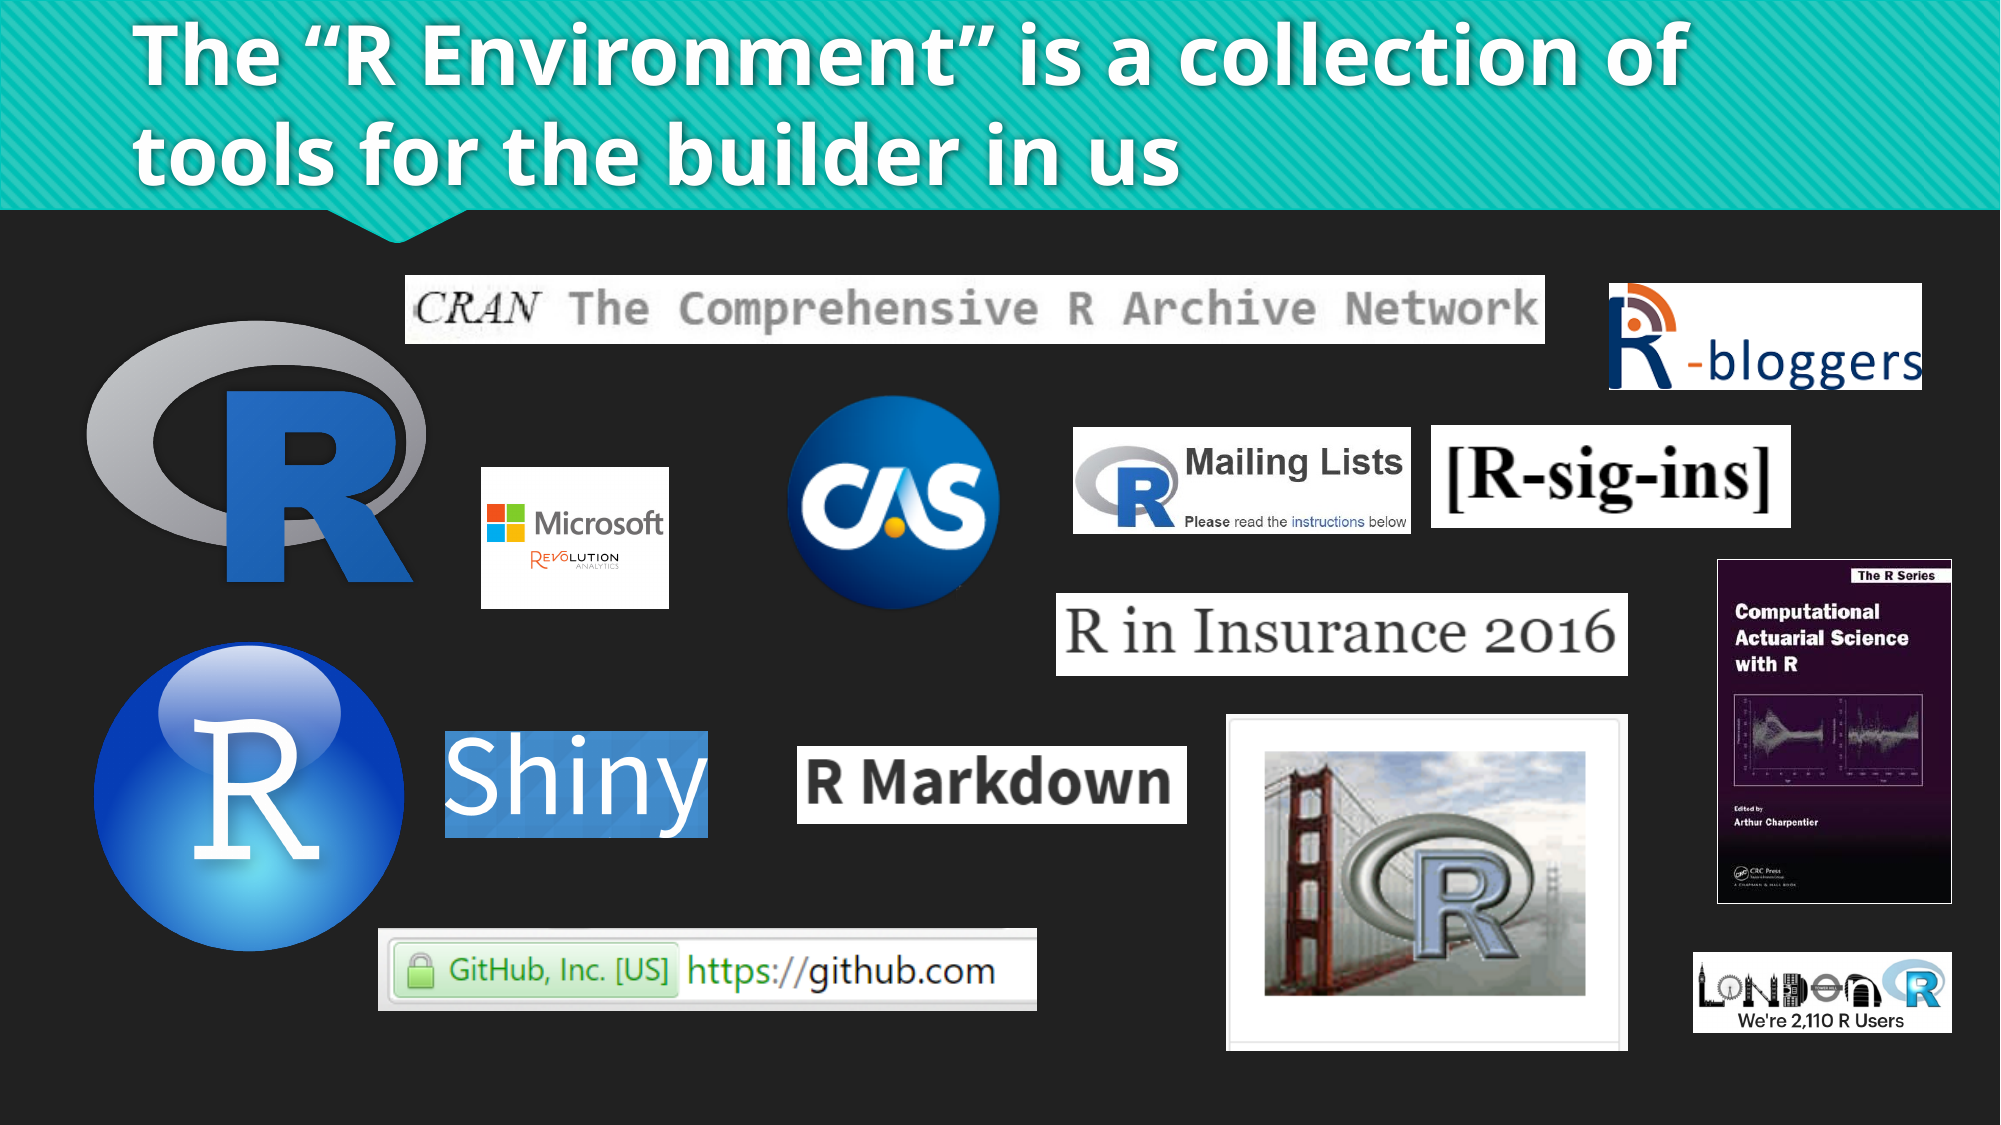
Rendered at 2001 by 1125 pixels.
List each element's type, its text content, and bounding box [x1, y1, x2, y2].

picture [1717, 559, 1952, 904]
picture [92, 640, 1037, 1011]
picture [1073, 427, 1411, 535]
picture [1056, 593, 1628, 676]
title The “R Environment” is a collection of tools for the builder in us [115, 0, 1868, 205]
picture [445, 730, 708, 839]
picture [1609, 283, 1923, 390]
picture [1225, 714, 1628, 1051]
picture [786, 394, 1003, 613]
picture [1693, 952, 1952, 1034]
picture [404, 275, 1545, 344]
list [86, 318, 427, 583]
picture [1430, 425, 1791, 528]
picture [796, 746, 1187, 824]
picture [480, 467, 670, 609]
